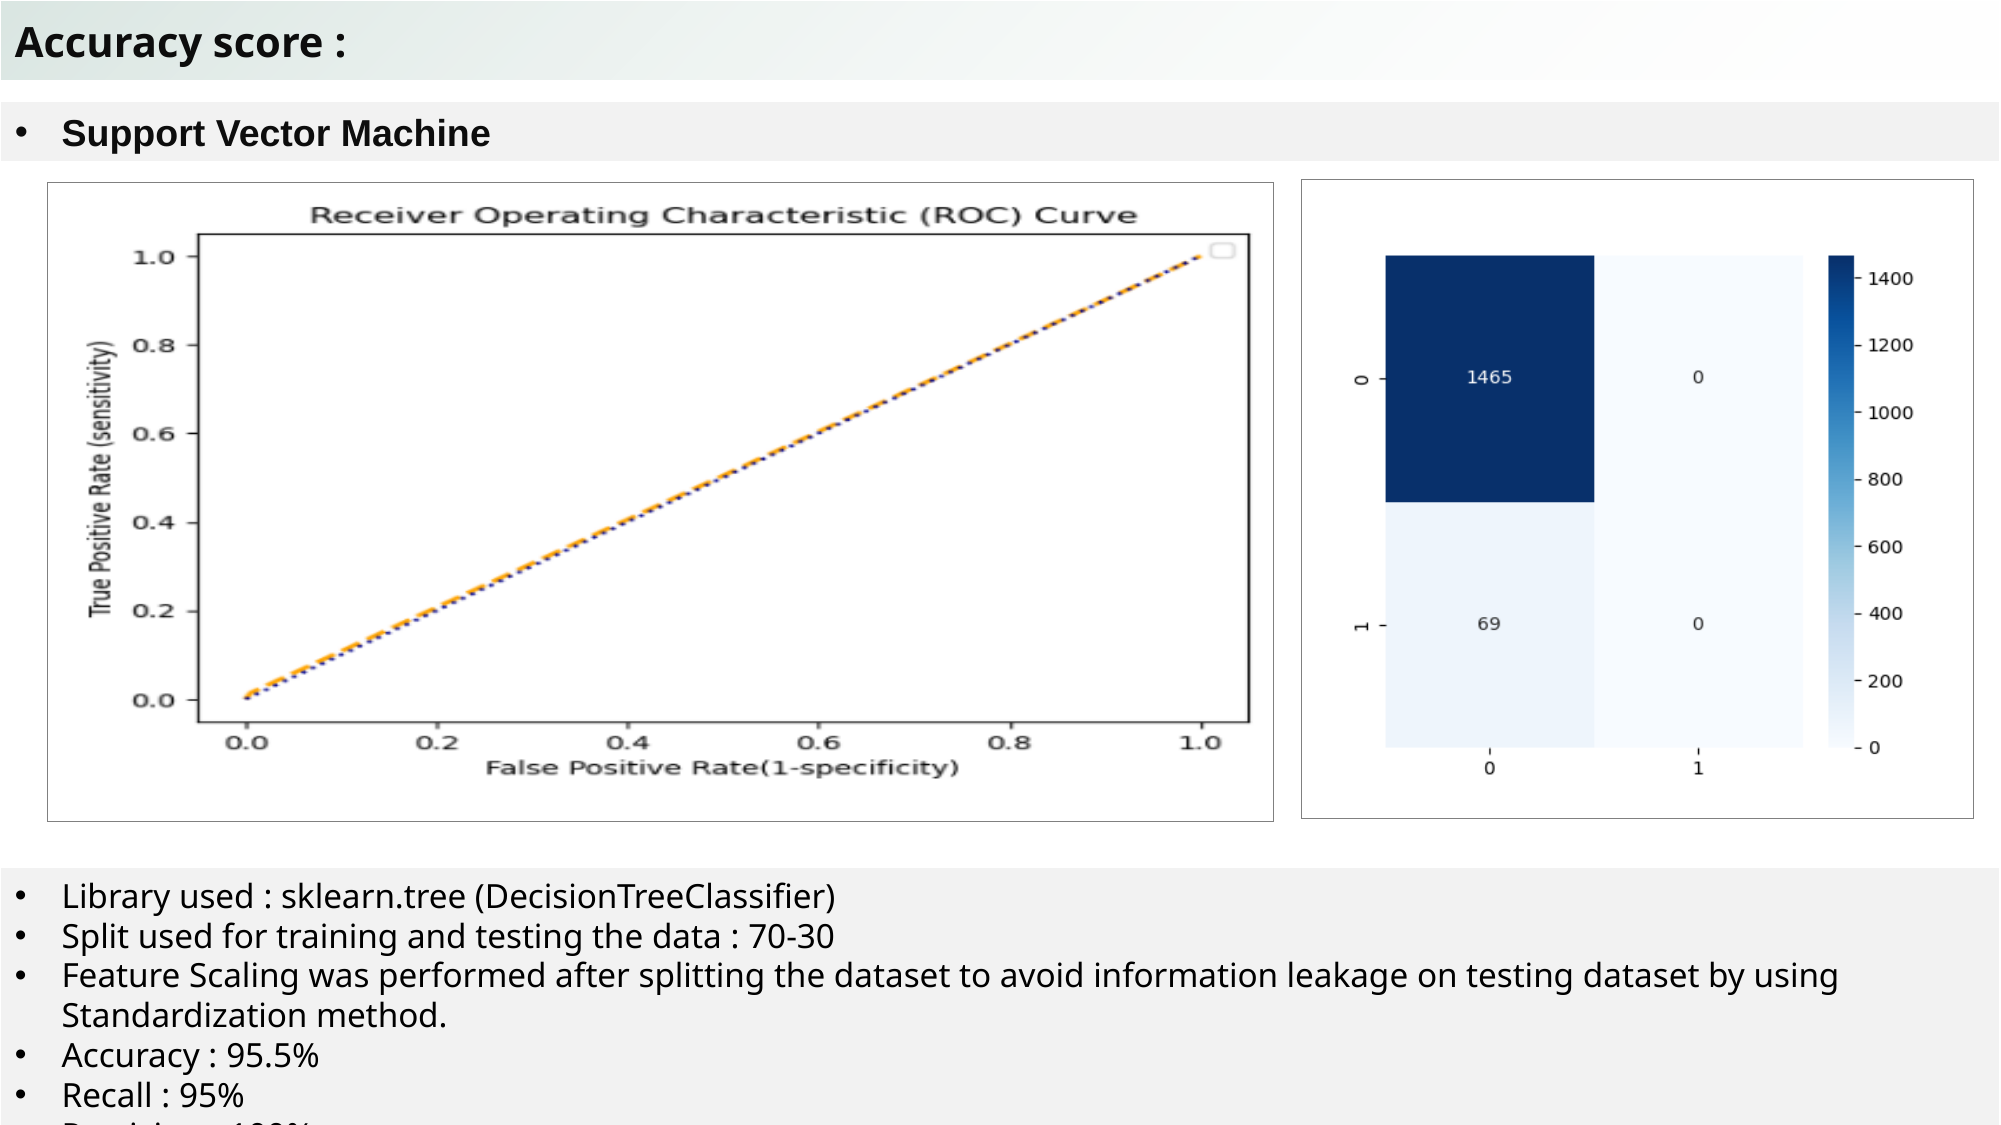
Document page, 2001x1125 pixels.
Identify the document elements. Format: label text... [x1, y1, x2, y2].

text_box Accuracy score : [0, 0, 2000, 83]
picture [1300, 179, 1974, 819]
text_box Support Vector Machine [0, 101, 2000, 162]
picture [47, 182, 1274, 822]
text_box Library used : sklearn.tree (DecisionTreeClassifier) Split used for training and testing the data : 70-30 Feature Scaling was performed after splitting the dataset to avoid information leakage on testing dataset by using Standardization method. Accuracy : 95.5% Recall : 95% Precision : 100% [0, 867, 2000, 1125]
